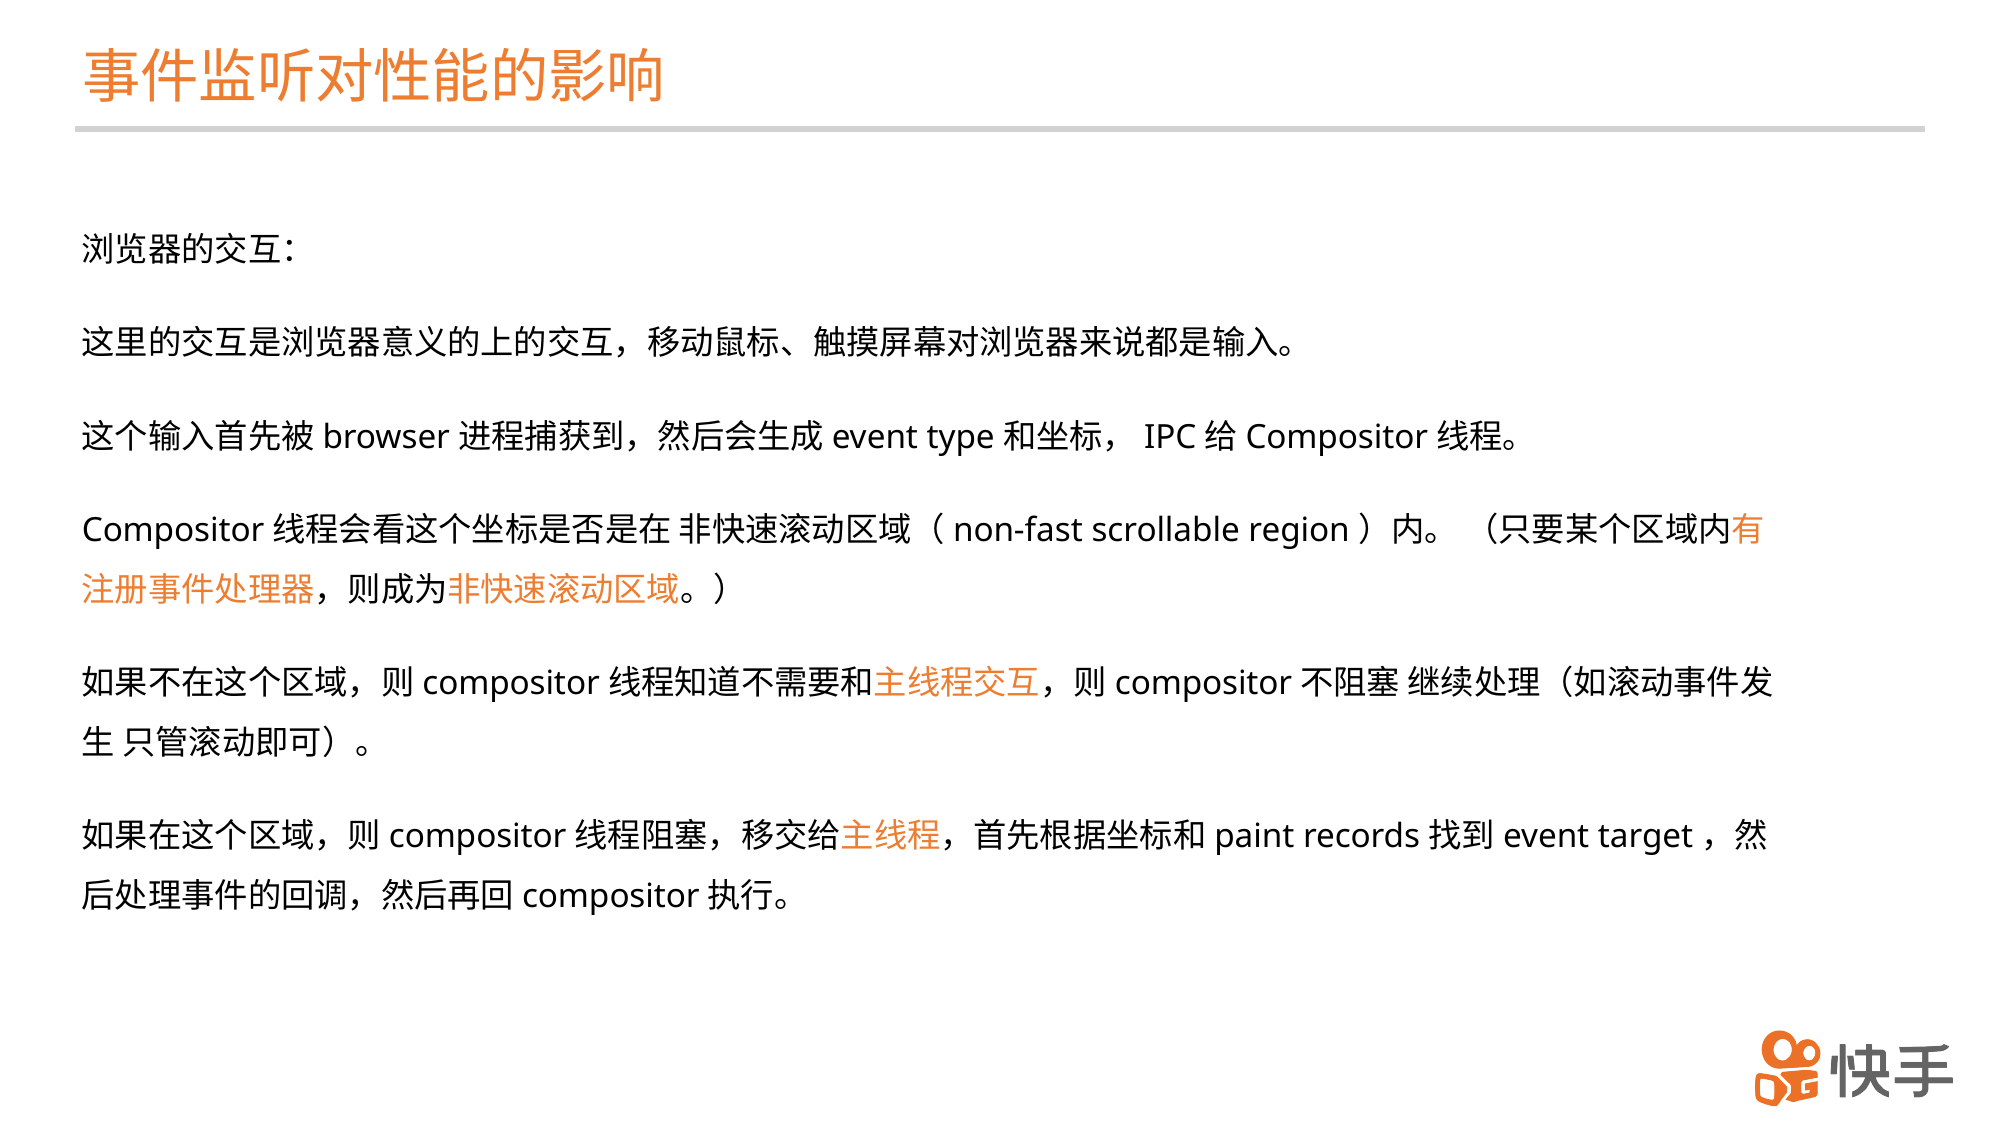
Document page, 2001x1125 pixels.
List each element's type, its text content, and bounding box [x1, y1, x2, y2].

text_box 浏览器的交互： 这里的交互是浏览器意义的上的交互，移动鼠标、触摸屏幕对浏览器来说都是输入。 这个输入首先被browser进程捕获到，然后会生成event type和坐标，IPC给Compositor线程。 Compositor线程会看这个坐标是否是在 非快速滚动区域（non-fast scrollable region）内。 （只要某个区域内有注册事件处理器，则成为非快速滚动区域。） 如果不在这个区域，则compositor线程知道不需要和主线程交互，则compositor不阻塞 继续处理（如滚动事件发生 只管滚动即可）。 如果在这个区域，则compositor线程阻塞，移交给主线程，首先根据坐标和paint records找到event target，然后处理事件的回调，然后再回compositor执行。 [74, 201, 1798, 922]
picture [1713, 971, 2000, 1125]
text_box 事件监听对性能的影响 [74, 32, 1029, 117]
